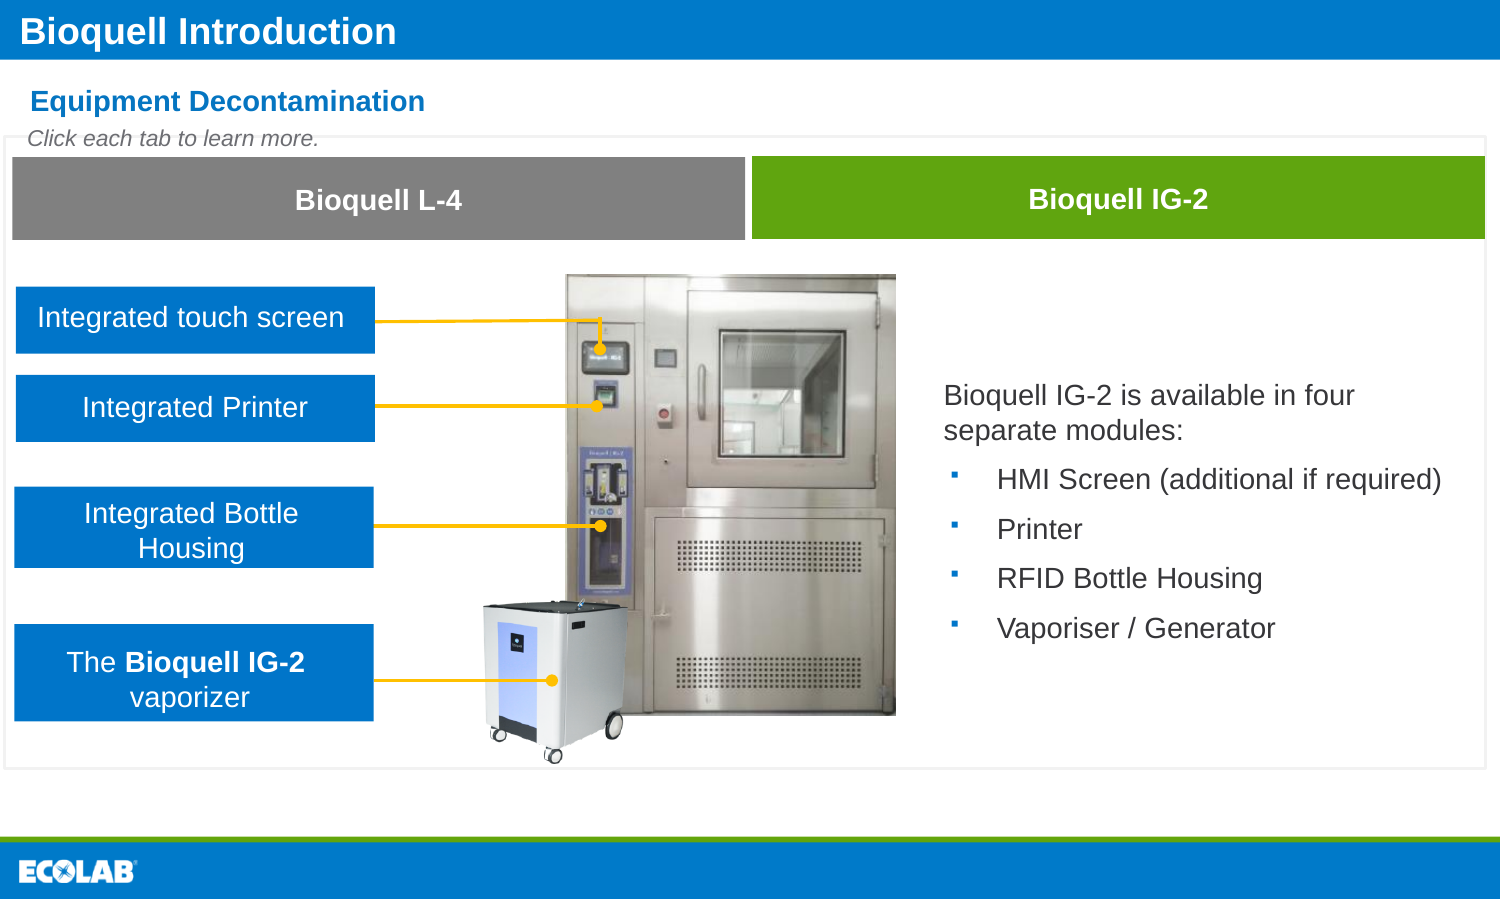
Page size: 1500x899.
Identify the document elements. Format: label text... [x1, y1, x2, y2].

text_box Bioquell L-4 [10, 155, 747, 242]
text_box Bioquell IG-2 is available in four separate modules: HMI Screen (additional if required) Printer RFID Bottle Housing Vaporiser / Generator [900, 368, 1480, 652]
text_box [14, 285, 377, 356]
text_box Integrated Printer [67, 380, 324, 431]
title Equipment Decontamination [15, 74, 1485, 125]
picture [12, 854, 143, 889]
text_box Integrated Bottle Housing [14, 486, 369, 572]
text_box Click each tab to learn more. [12, 116, 363, 155]
text_box Bioquell IG-2 [750, 154, 1487, 241]
text_box [3, 134, 1488, 771]
text_box [12, 485, 376, 570]
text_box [483, 273, 896, 764]
text_box The Bioquell IG-2 vaporizer [12, 636, 368, 721]
text_box [12, 622, 376, 723]
text_box [14, 373, 377, 444]
text_box Integrated touch screen [22, 290, 369, 341]
